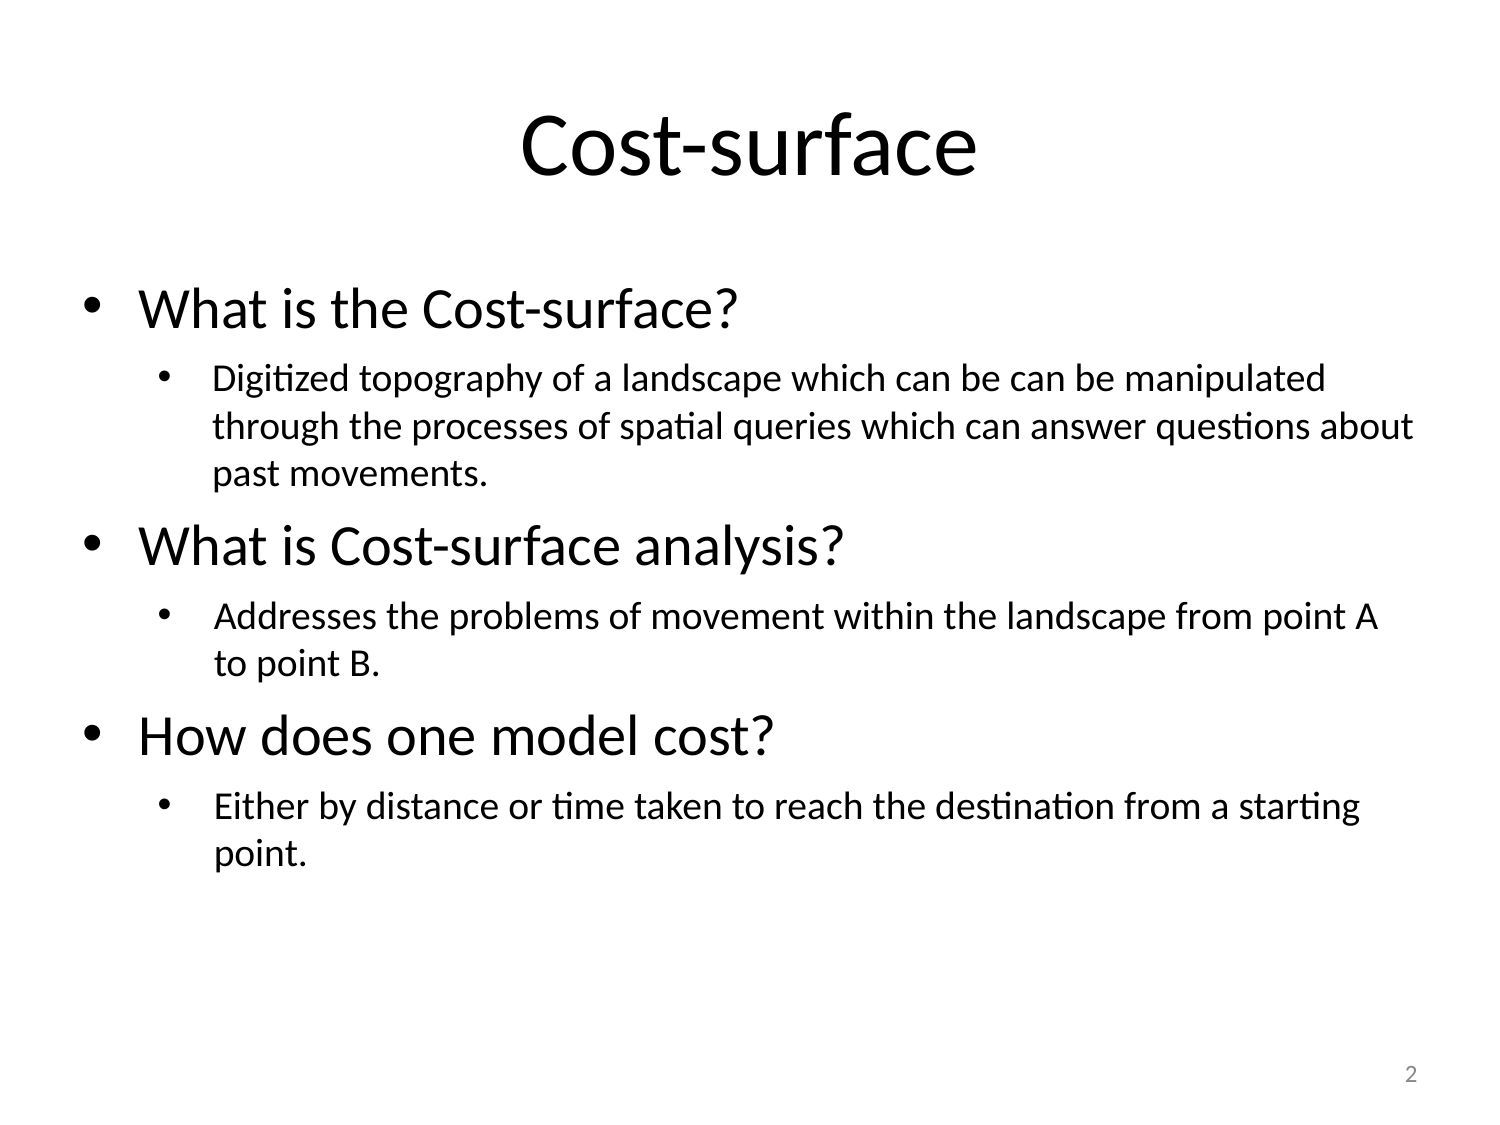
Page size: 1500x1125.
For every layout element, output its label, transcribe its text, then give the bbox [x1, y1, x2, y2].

slide_number 2 [1074, 1050, 1426, 1096]
list What is the Cost-surface? Digitized topography of a landscape which can be can be manipulated through the processes of spatial queries which can answer questions about past movements. What is Cost-surface analysis? Addresses the problems of movement within the landscape from point A to point B. How does one model cost? Either by distance or time taken to reach the destination from a starting point. [74, 261, 1426, 1125]
title Cost-surface [74, 14, 1426, 261]
